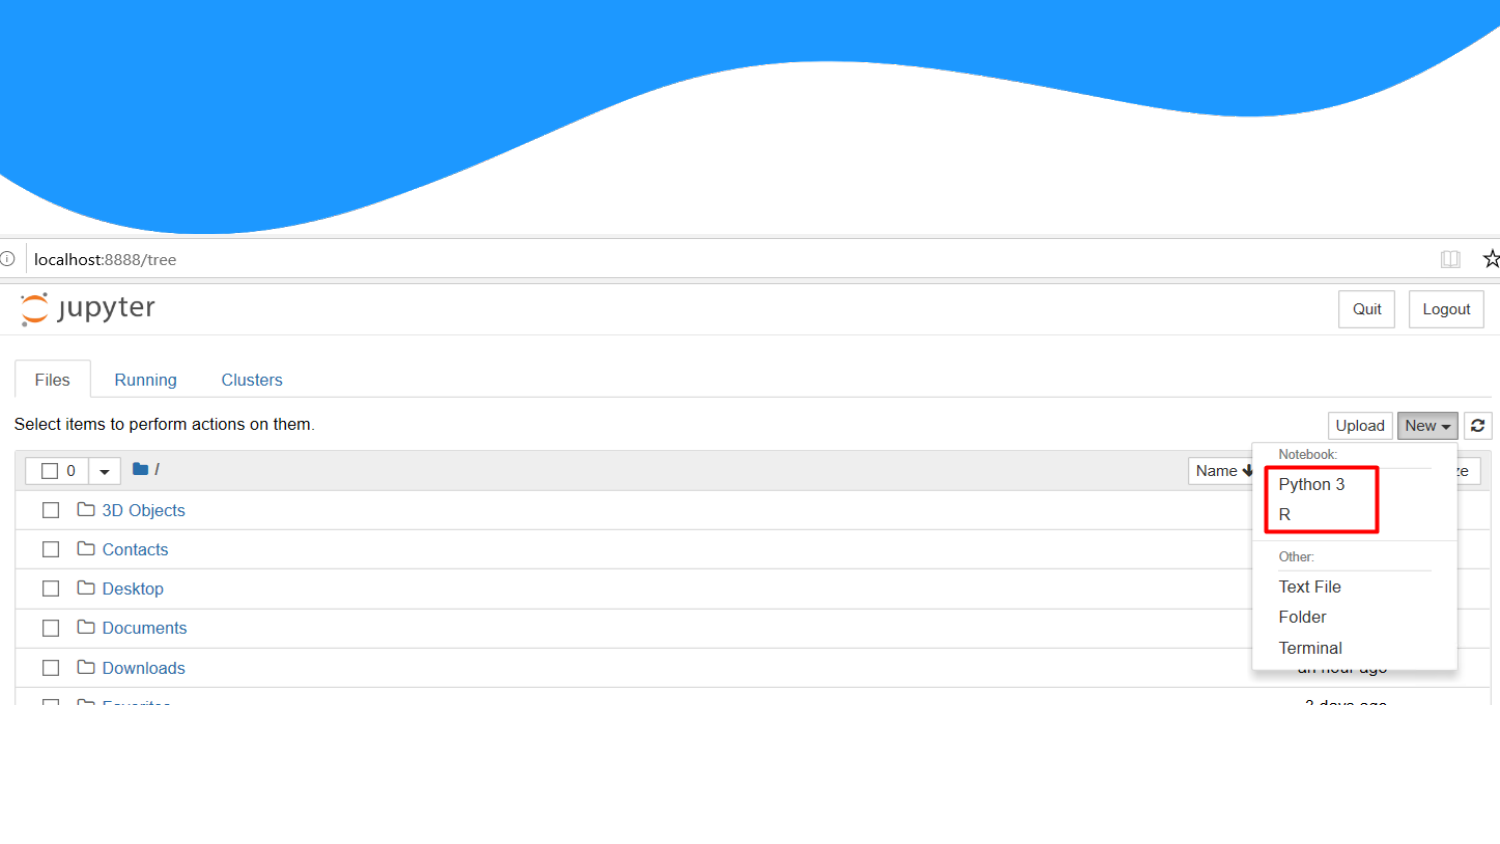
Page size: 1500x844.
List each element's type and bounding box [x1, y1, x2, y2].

picture [0, 0, 1500, 705]
